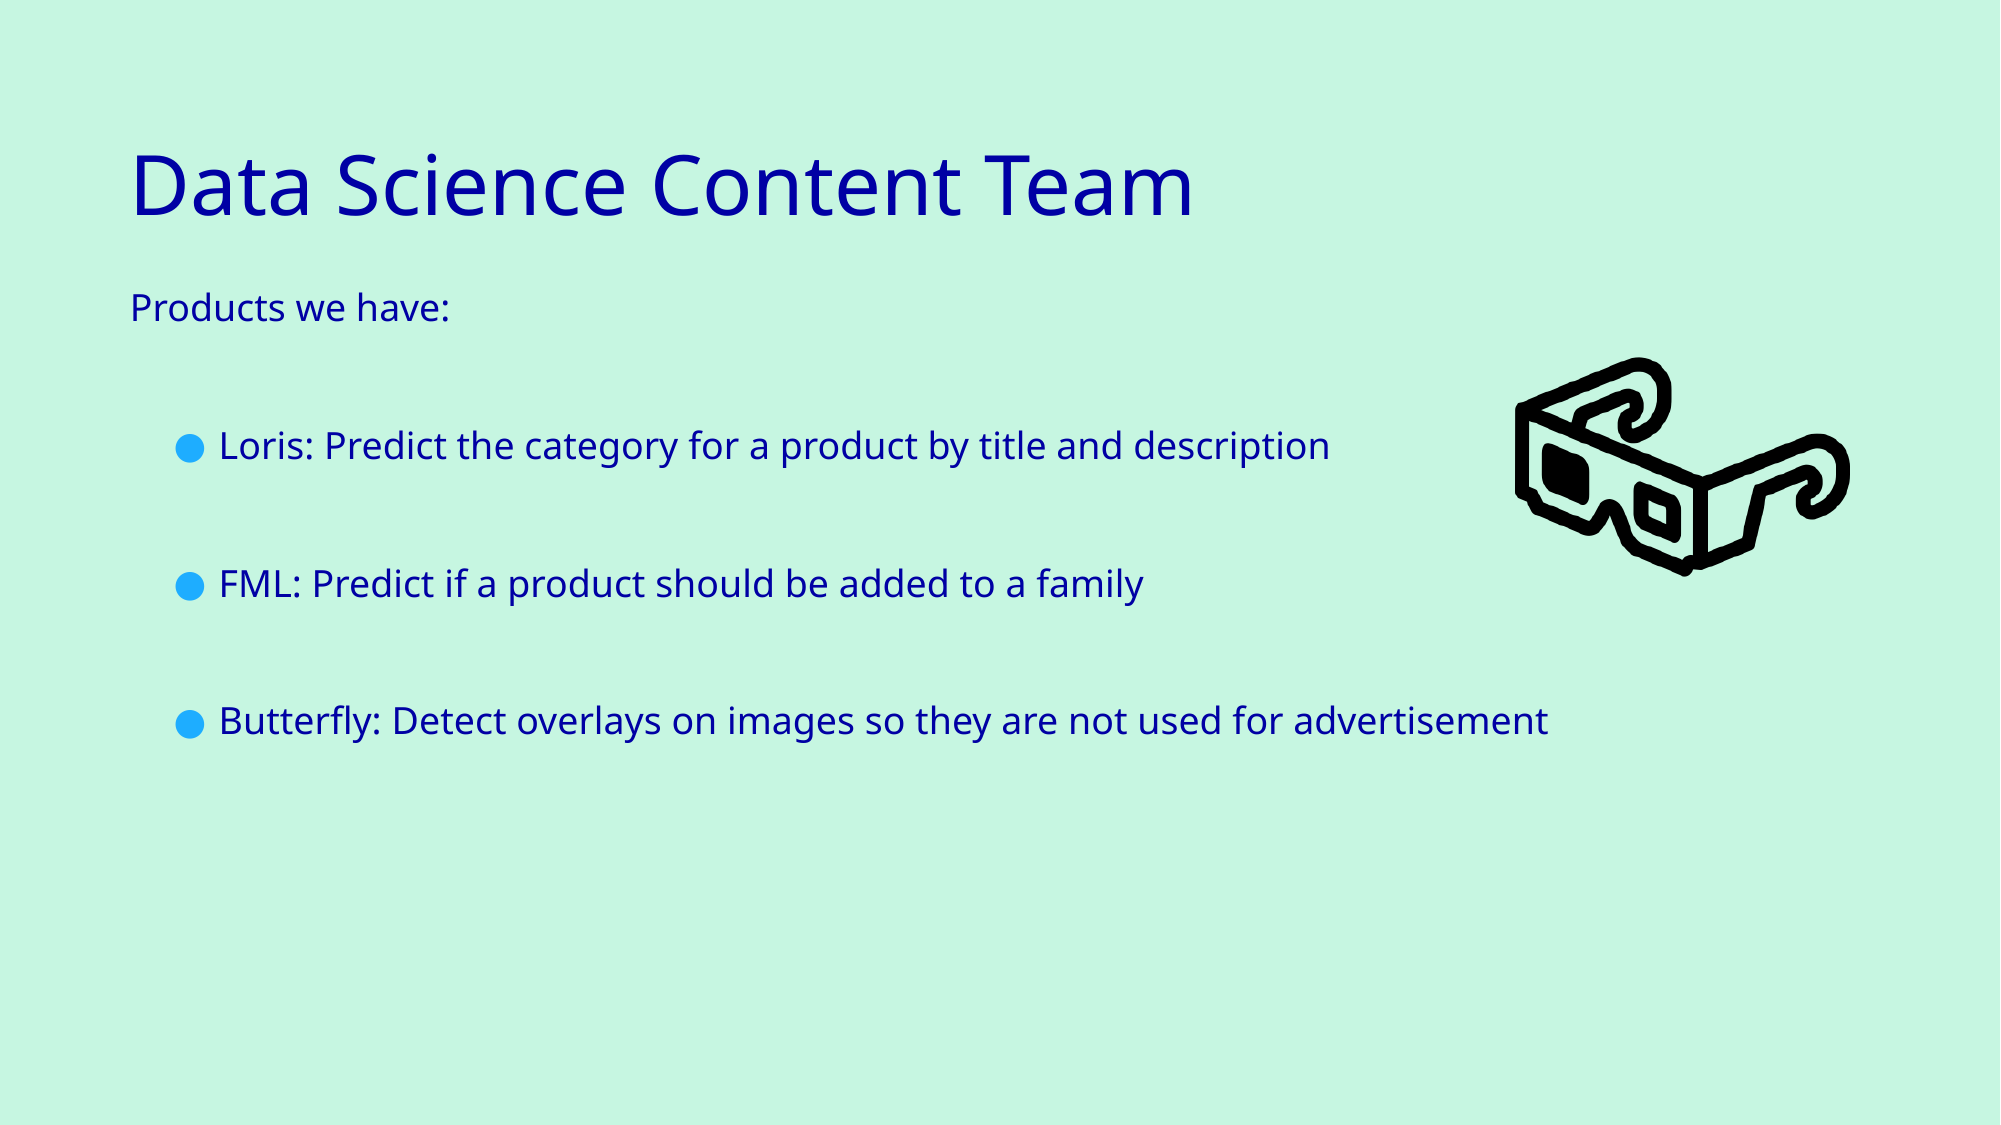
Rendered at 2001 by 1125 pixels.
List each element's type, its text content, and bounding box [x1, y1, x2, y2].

list Products we have: Loris: Predict the category for a product by title and description FML: Predict if a product should be added to a family Butterfly: Detect overlays on images so they are not used for advertisement [129, 289, 1871, 995]
title Data Science Content Team [129, 129, 1871, 248]
picture [1506, 289, 1857, 639]
